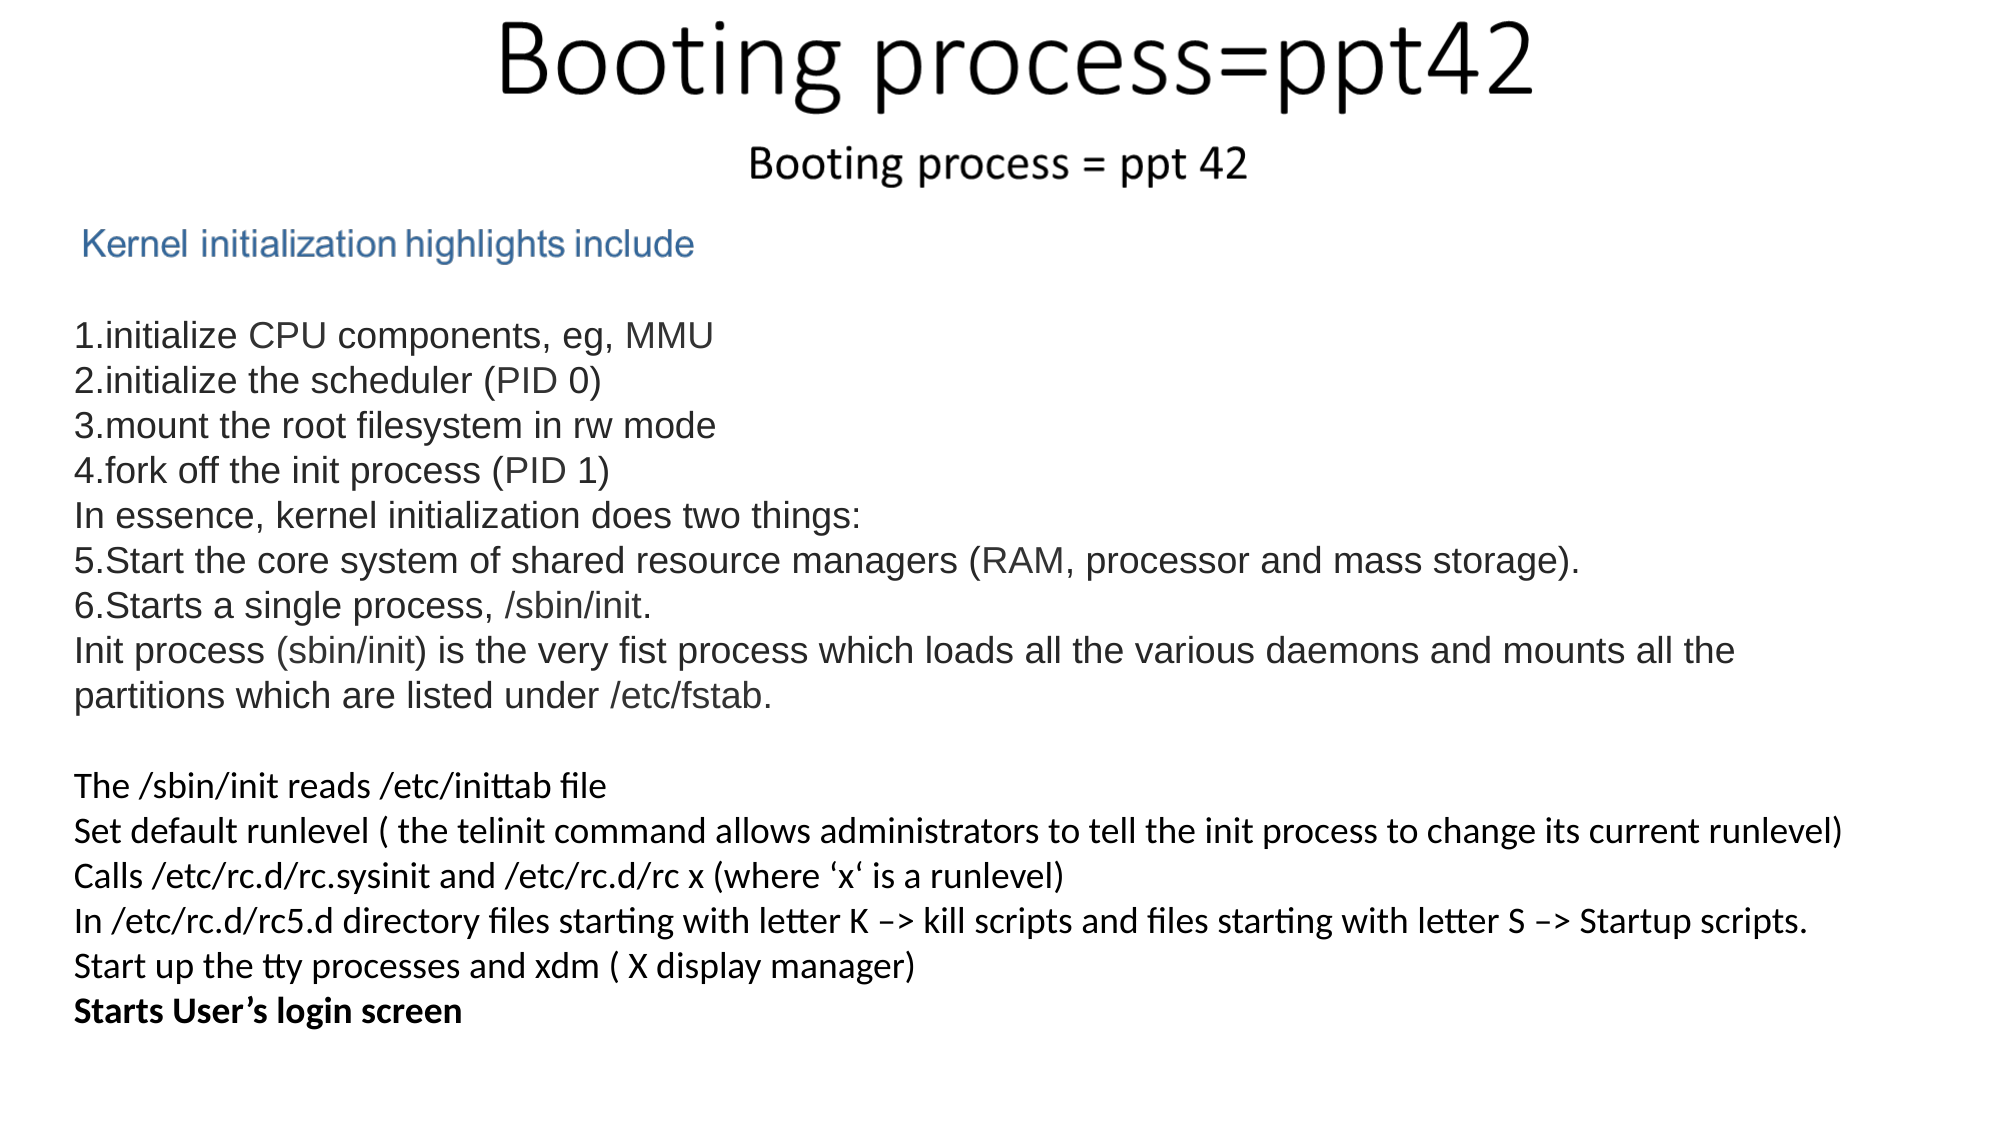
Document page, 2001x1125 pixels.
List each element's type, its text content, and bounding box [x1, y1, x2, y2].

text_box initialize CPU components, eg, MMU initialize the scheduler (PID 0) mount the root filesystem in rw mode fork off the init process (PID 1) In essence, kernel initialization does two things: Start the core system of shared resource managers (RAM, processor and mass storage). Starts a single process, /sbin/init. Init process (sbin/init) is the very fist process which loads all the various daemons and mounts all the partitions which are listed under /etc/fstab. The /sbin/init reads /etc/inittab file Set default runlevel ( the telinit command allows administrators to tell the init process to change its current runlevel) Calls /etc/rc.d/rc.sysinit and /etc/rc.d/rc x (where ‘x‘ is a runlevel) In /etc/rc.d/rc5.d directory files starting with letter K –> kill scripts and files starting with letter S –> Startup scripts. Start up the tty processes and xdm ( X display manager) Starts User’s login screen [58, 304, 1891, 1084]
picture [58, 0, 1607, 289]
